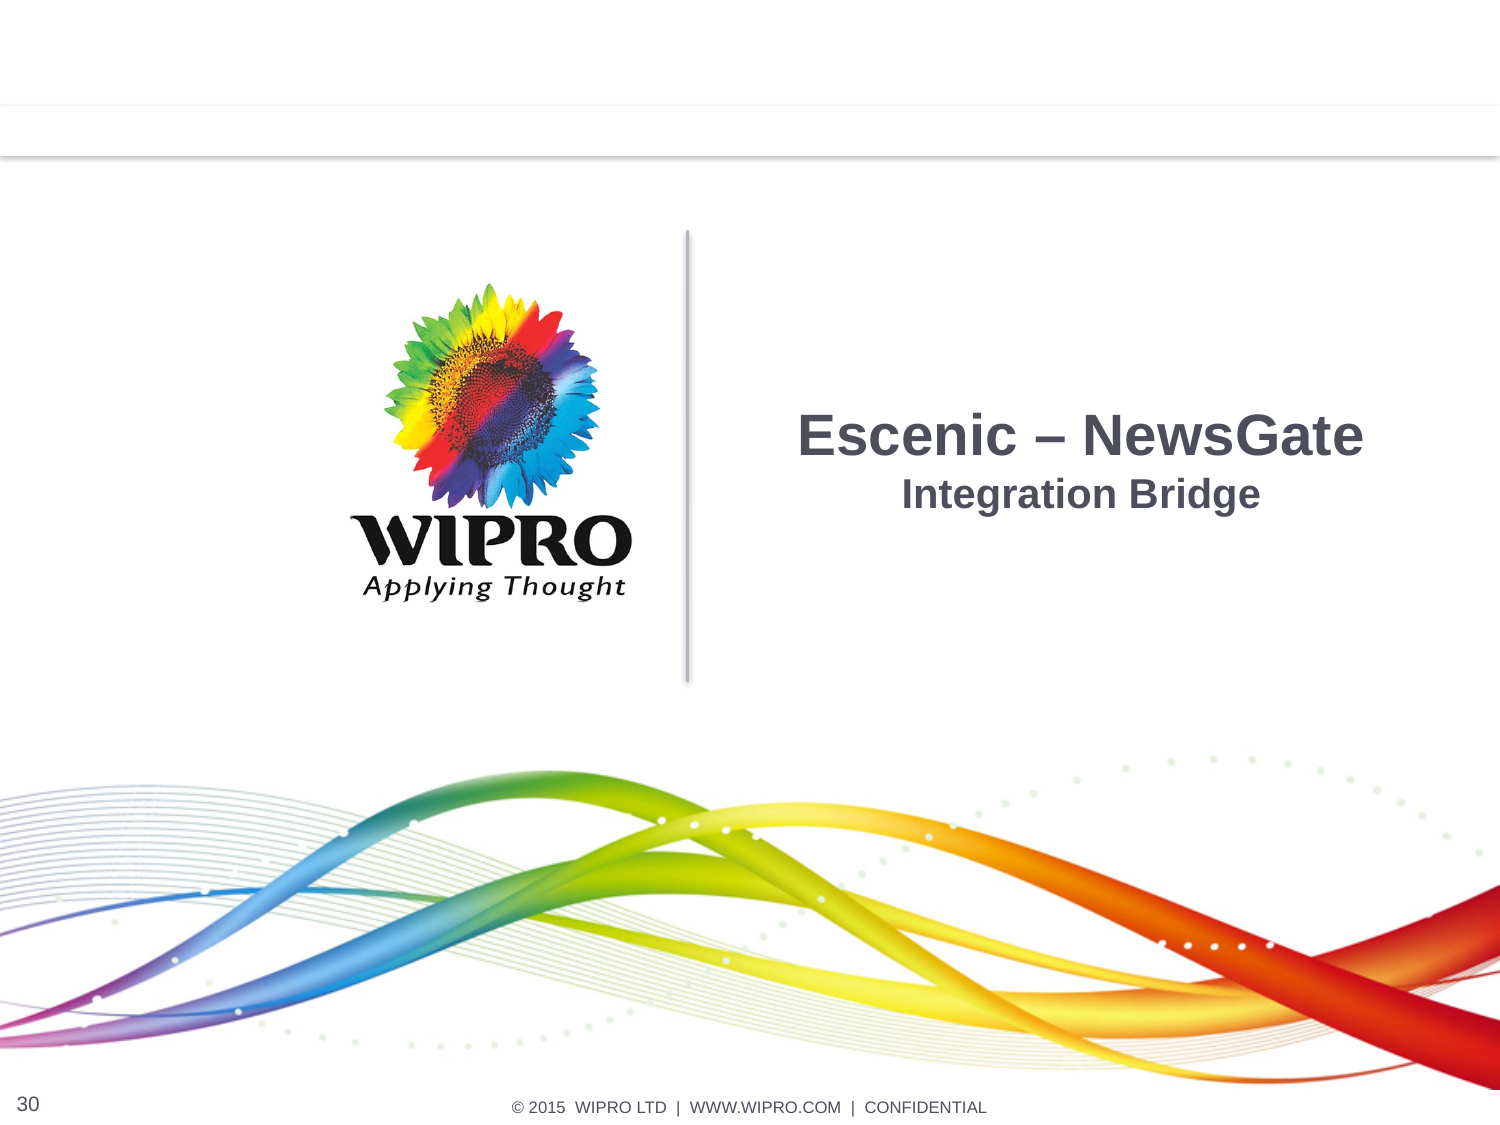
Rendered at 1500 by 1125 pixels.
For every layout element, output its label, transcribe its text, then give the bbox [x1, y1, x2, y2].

title Escenic – NewsGate Integration Bridge [743, 329, 1420, 585]
picture [337, 273, 645, 615]
picture [0, 733, 1500, 1090]
